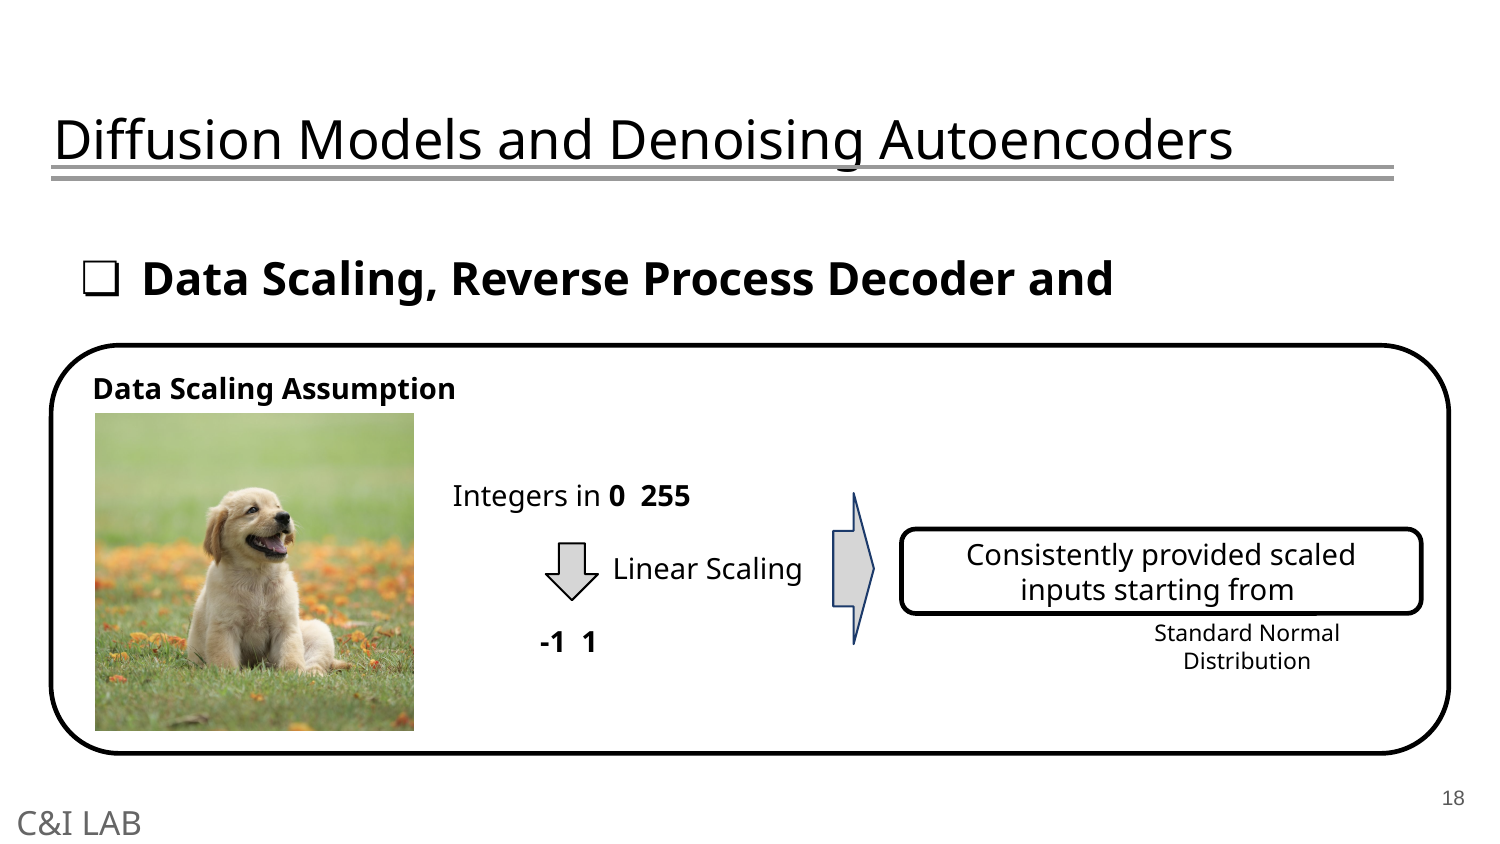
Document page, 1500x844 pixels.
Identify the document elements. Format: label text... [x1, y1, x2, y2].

text_box Data Scaling Assumption [77, 362, 491, 413]
text_box Linear Scaling [597, 543, 831, 593]
text_box [48, 343, 1451, 756]
text_box [543, 541, 597, 603]
slide_number 18 [1389, 764, 1480, 801]
picture [94, 412, 414, 731]
title Diffusion Models and Denoising Autoencoders [38, 90, 1437, 185]
text_box C&I LAB [1, 801, 1500, 844]
text_box Linear Scaling [870, 543, 880, 593]
text_box [831, 490, 876, 647]
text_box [50, 166, 1395, 179]
text_box Standard Normal Distribution [1073, 611, 1422, 681]
